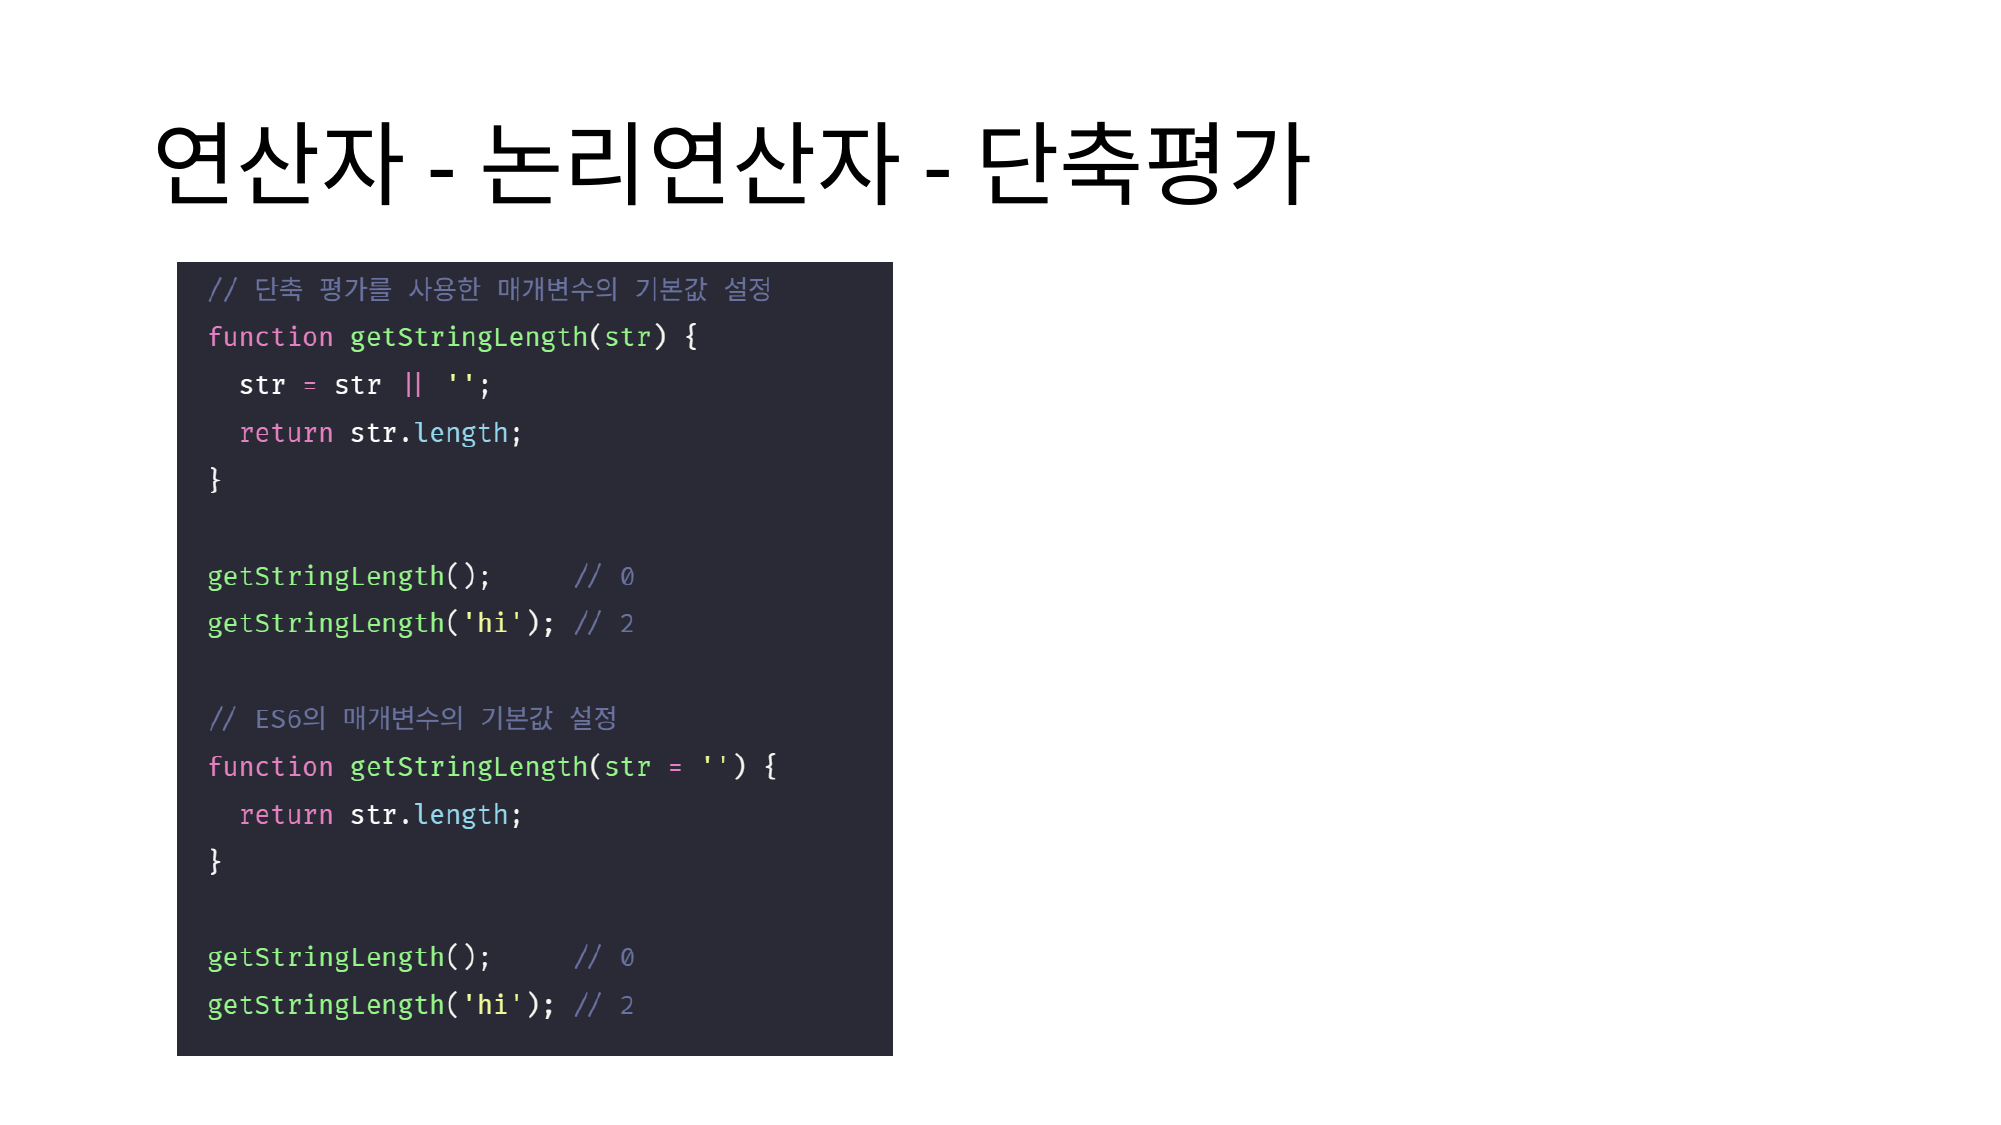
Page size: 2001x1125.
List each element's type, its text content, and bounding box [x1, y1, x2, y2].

picture [177, 262, 893, 1056]
title 연산자-논리연산자-단축평가 [137, 59, 1863, 278]
